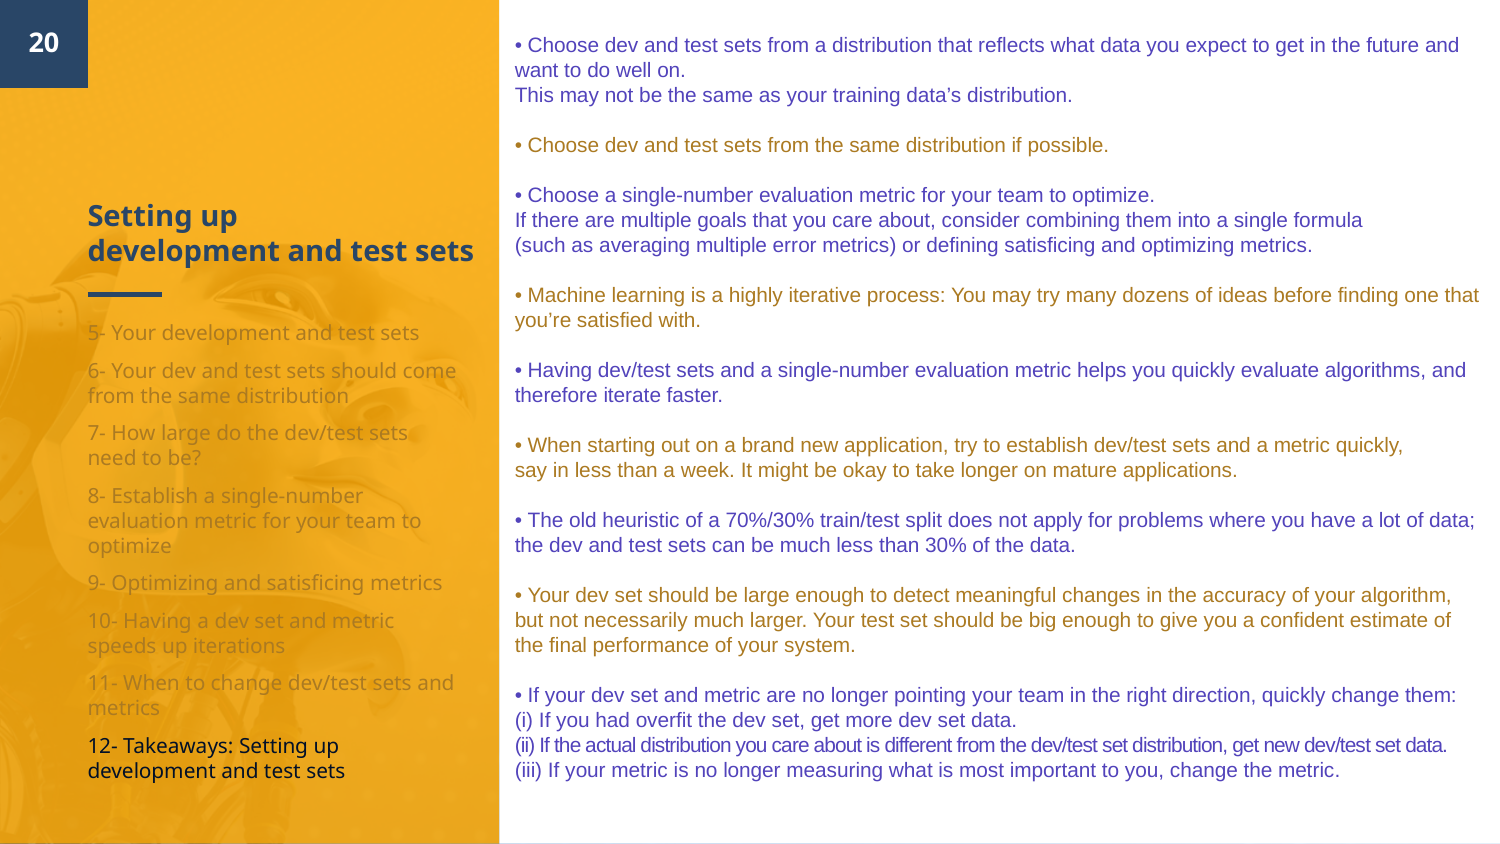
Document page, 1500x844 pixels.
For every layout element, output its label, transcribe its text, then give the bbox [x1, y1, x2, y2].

text_box 5- Your development and test sets 6- Your dev and test sets should come from the same distribution 7- How large do the dev/test sets need to be? 8- Establish a single-number evaluation metric for your team to optimize 9- Optimizing and satisficing metrics 10- Having a dev set and metric speeds up iterations 11- When to change dev/test sets and metrics 12- Takeaways: Setting up development and test sets [72, 304, 475, 822]
title Setting up development and test sets [72, 171, 500, 283]
text_box • Choose dev and test sets from a distribution that reflects what data you expect to get in the future and want to do well on. This may not be the same as your training data’s distribution. • Choose dev and test sets from the same distribution if possible. • Choose a single-number evaluation metric for your team to optimize. If there are multiple goals that you care about, consider combining them into a single formula (such as averaging multiple error metrics) or defining satisficing and optimizing metrics. • Machine learning is a highly iterative process: You may try many dozens of ideas before finding one that you’re satisfied with. • Having dev/test sets and a single-number evaluation metric helps you quickly evaluate algorithms, and therefore iterate faster. • When starting out on a brand new application, try to establish dev/test sets and a metric quickly, say in less than a week. It might be okay to take longer on mature applications. • The old heuristic of a 70%/30% train/test split does not apply for problems where you have a lot of data; the dev and test sets can be much less than 30% of the data. • Your dev set should be large enough to detect meaningful changes in the accuracy of your algorithm, but not necessarily much larger. Your test set should be big enough to give you a confident estimate of the final performance of your system. • If your dev set and metric are no longer pointing your team in the right direction, quickly change them: (i) If you had overfit the dev set, get more dev set data. (ii) If the actual distribution you care about is different from the dev/test set distribution, get new dev/test set data. (iii) If your metric is no longer measuring what is most important to you, change the metric. [500, 24, 1500, 789]
slide_number 20 [0, 0, 89, 88]
